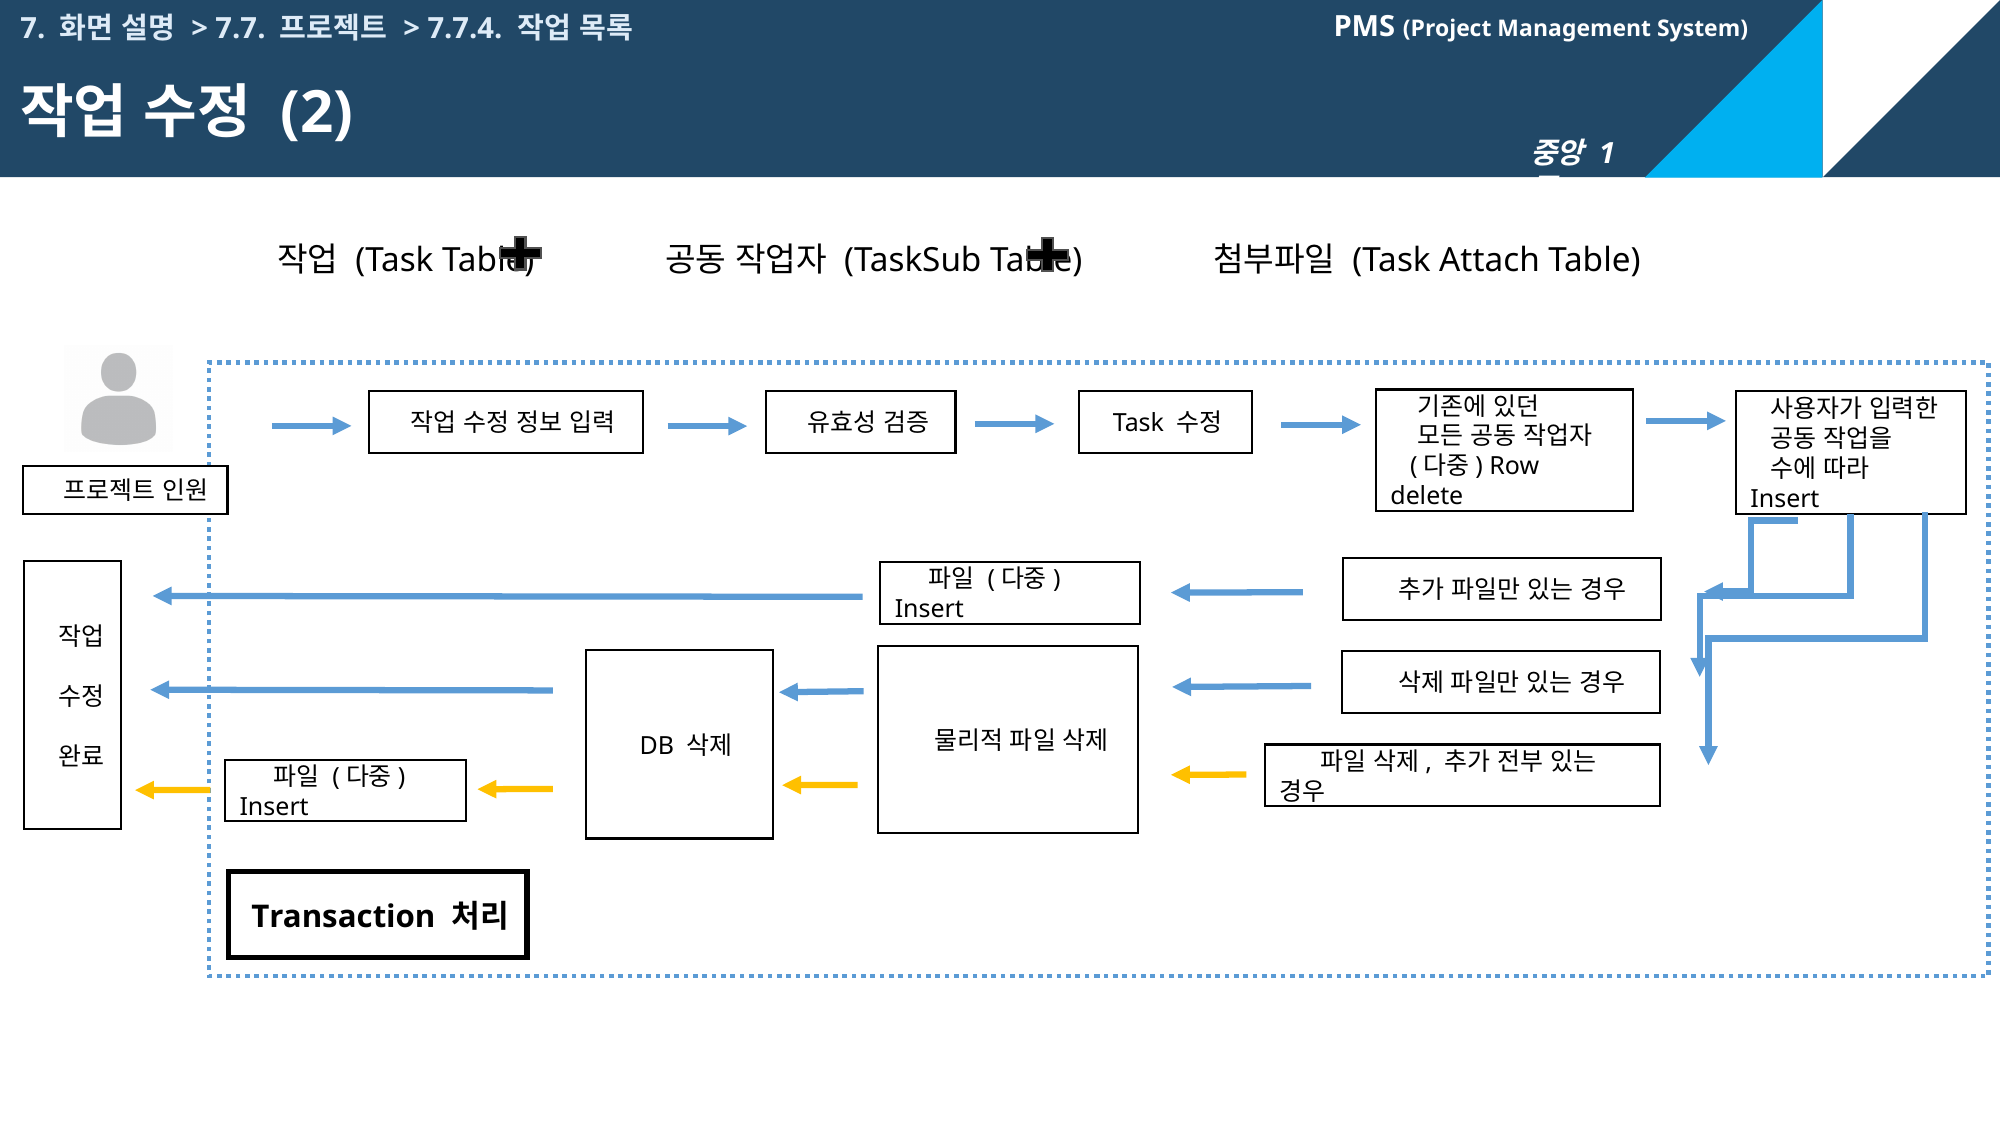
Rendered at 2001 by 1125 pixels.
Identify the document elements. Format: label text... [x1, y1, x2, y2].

text_box DB 삭제 [585, 649, 774, 840]
text_box 유효성 검증 [765, 390, 957, 454]
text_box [1690, 530, 1944, 747]
text_box 파일 삭제, 추가 전부 있는 경우 [1264, 743, 1661, 807]
text_box Task 수정 [1078, 390, 1253, 454]
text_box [1693, 520, 1857, 530]
text_box 파일 (다중) Insert [224, 759, 467, 822]
text_box 프로젝트 인원 [22, 465, 229, 515]
text_box 작업 (Task Table) 공동 작업자 (TaskSub Table) 첨부파일 (Task Attach Table) [0, 226, 1945, 286]
text_box 기존에 있던 모든 공동 작업자 (다중) Row delete [1375, 388, 1634, 512]
text_box 작업 수정 정보 입력 [368, 390, 644, 454]
picture [64, 345, 173, 452]
text_box Transaction 처리 [227, 871, 528, 958]
text_box 사용자가 입력한 공동 작업을 수에 따라 Insert [1735, 390, 1967, 515]
text_box 파일 (다중) Insert [879, 561, 1141, 625]
text_box 삭제 파일만 있는 경우 [1341, 650, 1661, 714]
text_box [499, 236, 542, 271]
list 작업 수정 (2) [5, 58, 1285, 169]
text_box 작업 수정 완료 [23, 560, 122, 830]
text_box [208, 361, 1990, 977]
list 7. 화면 설명 > 7.7. 프로젝트 > 7.7.4. 작업 목록 [5, 1, 1245, 58]
text_box [1026, 237, 1069, 272]
text_box 물리적 파일 삭제 [877, 645, 1139, 834]
text_box 추가 파일만 있는 경우 [1342, 557, 1662, 621]
